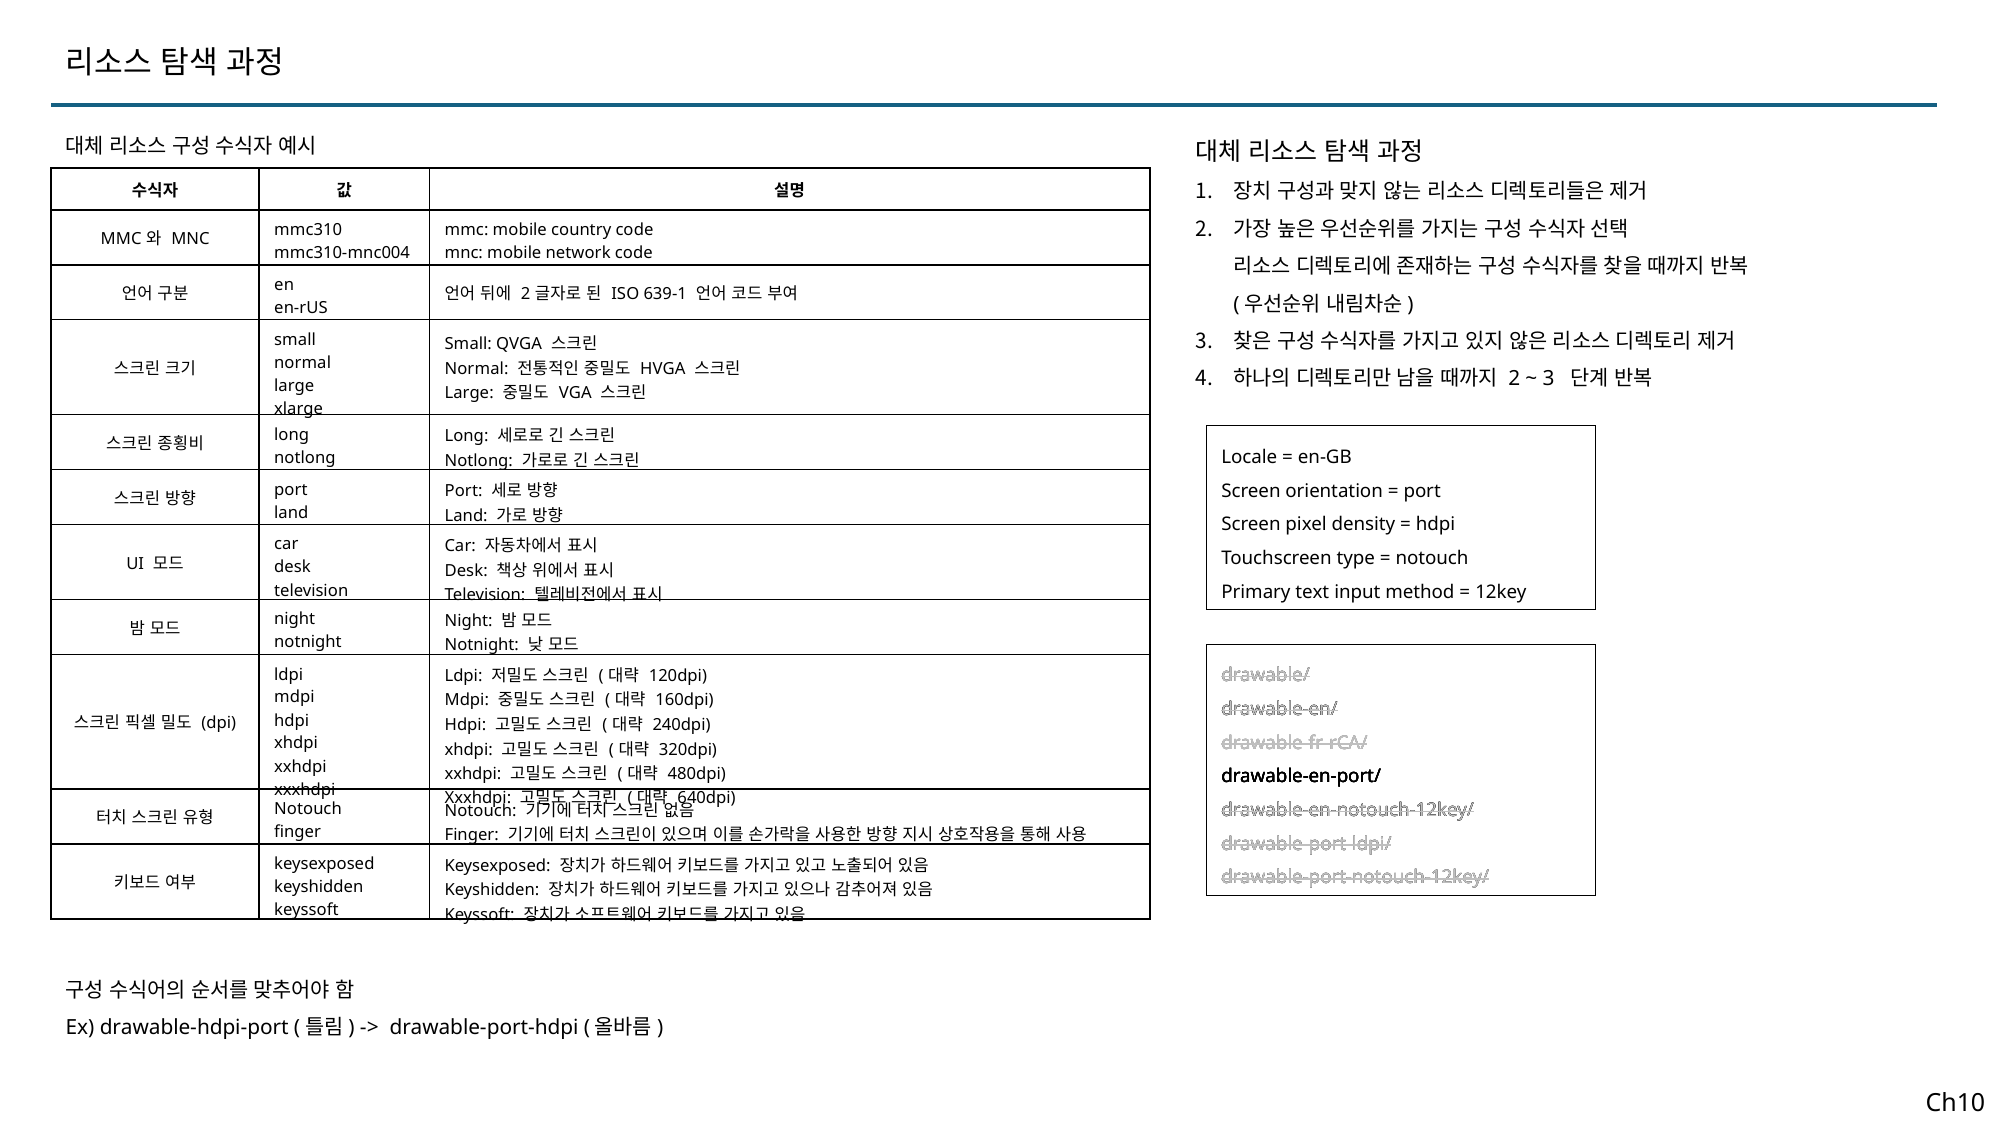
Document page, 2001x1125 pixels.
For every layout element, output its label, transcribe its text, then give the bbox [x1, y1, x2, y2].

text_box 구성 수식어의 순서를 맞추어야 함 Ex) drawable-hdpi-port (틀림) -> drawable-port-hdpi (올바름) [50, 956, 900, 1047]
table_cell 언어 구분 [52, 266, 258, 319]
table_cell keysexposed keyshidden keyssoft [260, 845, 429, 918]
table_cell 터치 스크린 유형 [52, 790, 258, 843]
table_cell en en-rUS [260, 266, 429, 319]
table_cell long notlong [260, 415, 429, 469]
table_cell 키보드 여부 [52, 845, 258, 918]
table_cell MMC와 MNC [52, 211, 258, 264]
text_box 대체 리소스 구성 수식자 예시 [50, 113, 900, 166]
table_cell 스크린 종횡비 [52, 415, 258, 469]
table_cell 밤 모드 [52, 600, 258, 654]
table_cell car desk television [260, 525, 429, 599]
table_cell night notnight [260, 600, 429, 654]
text_box 대체 리소스 탐색 과정 장치 구성과 맞지 않는 리소스 디렉토리들은 제거 가장 높은 우선순위를 가지는 구성 수식자 선택 리소스 디렉토리에 존재하는 구성 수식자를 찾을 때까지 반복 (우선순위 내림차순) 찾은 구성 수식자를 가지고 있지 않은 리소스 디렉토리 제거 하나의 디렉토리만 남을 때까지 2 ~ 3 단계 반복 [1181, 113, 1857, 398]
text_box Locale = en-GB Screen orientation = port Screen pixel density = hdpi Touchscreen type = notouch Primary text input method = 12key [1206, 425, 1596, 610]
table_cell Car: 자동차에서 표시 Desk: 책상 위에서 표시 Television: 텔레비전에서 표시 [430, 525, 1149, 599]
table_header 설명 [430, 169, 1149, 209]
table_cell UI 모드 [52, 525, 258, 599]
text_box 리소스 탐색 과정 [50, 34, 697, 87]
text_box drawable/ drawable-en/ drawable-fr-rCA/ drawable-en-port/ drawable-en-notouch-12key/ drawable-port-ldpi/ drawable-port-notouch-12key/ [1206, 644, 1596, 896]
table_header 수식자 [52, 169, 258, 209]
table_cell port land [260, 470, 429, 524]
table_cell Notouch: 기기에 터치 스크린 없음 Finger: 기기에 터치 스크린이 있으며 이를 손가락을 사용한 방향 지시 상호작용을 통해 사용 [430, 790, 1149, 843]
table_cell 스크린 픽셀 밀도 (dpi) [52, 655, 258, 788]
table_cell 스크린 크기 [52, 320, 258, 414]
table_cell Long: 세로로 긴 스크린 Notlong: 가로로 긴 스크린 [430, 415, 1149, 469]
table_cell 언어 뒤에 2글자로 된 ISO 639-1 언어 코드 부여 [430, 266, 1149, 319]
table_cell mmc: mobile country code mnc: mobile network code [430, 211, 1149, 264]
table_cell small normal large xlarge [260, 320, 429, 414]
table_header 값 [260, 169, 429, 209]
table_cell ldpi mdpi hdpi xhdpi xxhdpi xxxhdpi [260, 655, 429, 788]
table_cell Keysexposed: 장치가 하드웨어 키보드를 가지고 있고 노출되어 있음 Keyshidden: 장치가 하드웨어 키보드를 가지고 있으나 감추어져 있음 Keyssoft: 장치가 소프트웨어 키보드를 가지고 있음 [430, 845, 1149, 918]
table_cell Ldpi: 저밀도 스크린 (대략 120dpi) Mdpi: 중밀도 스크린 (대략 160dpi) Hdpi: 고밀도 스크린 (대략 240dpi) xhdpi: 고밀도 스크린 (대략 320dpi) xxhdpi: 고밀도 스크린 (대략 480dpi) Xxxhdpi: 고밀도 스크린 (대략 640dpi) [430, 655, 1149, 788]
table_cell 스크린 방향 [52, 470, 258, 524]
text_box Ch10 [1868, 1079, 2000, 1125]
table_cell Night: 밤 모드 Notnight: 낮 모드 [430, 600, 1149, 654]
table_cell mmc310 mmc310-mnc004 [260, 211, 429, 264]
table_cell Port: 세로 방향 Land: 가로 방향 [430, 470, 1149, 524]
table_cell Small: QVGA 스크린 Normal: 전통적인 중밀도 HVGA 스크린 Large: 중밀도 VGA 스크린 [430, 320, 1149, 414]
table_cell Notouch finger [260, 790, 429, 843]
